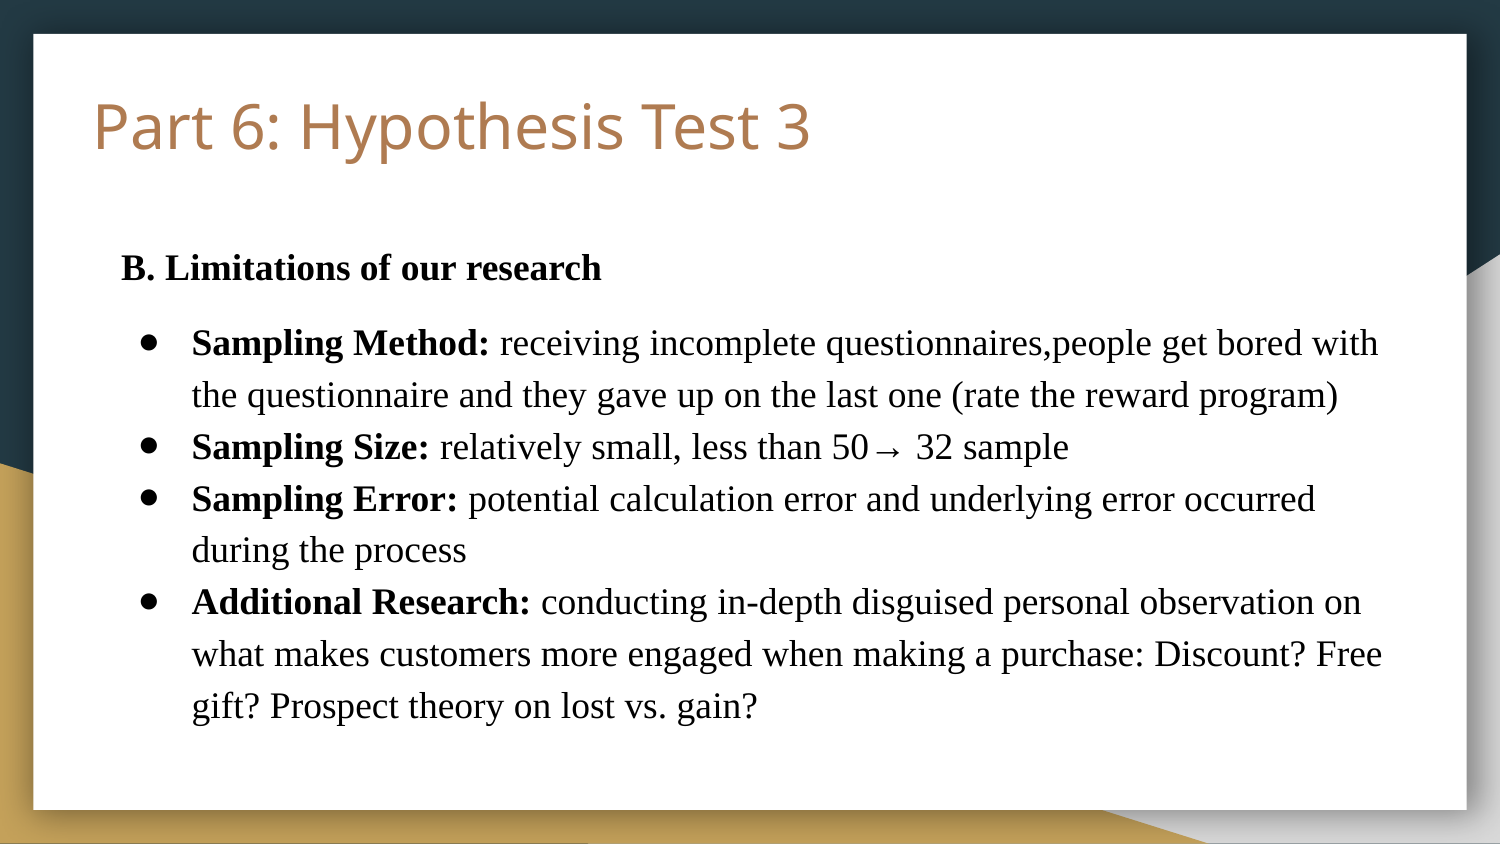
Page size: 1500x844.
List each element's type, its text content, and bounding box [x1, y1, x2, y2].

list B. Limitations of our research Sampling Method: receiving incomplete questionnaires,people get bored with the questionnaire and they gave up on the last one (rate the reward program) Sampling Size: relatively small, less than 50→ 32 sample Sampling Error: potential calculation error and underlying error occurred during the process Additional Research: conducting in-depth disguised personal observation on what makes customers more engaged when making a purchase: Discount? Free gift? Prospect theory on lost vs. gain? [106, 221, 1407, 779]
title Part 6: Hypothesis Test 3 [77, 72, 1310, 229]
